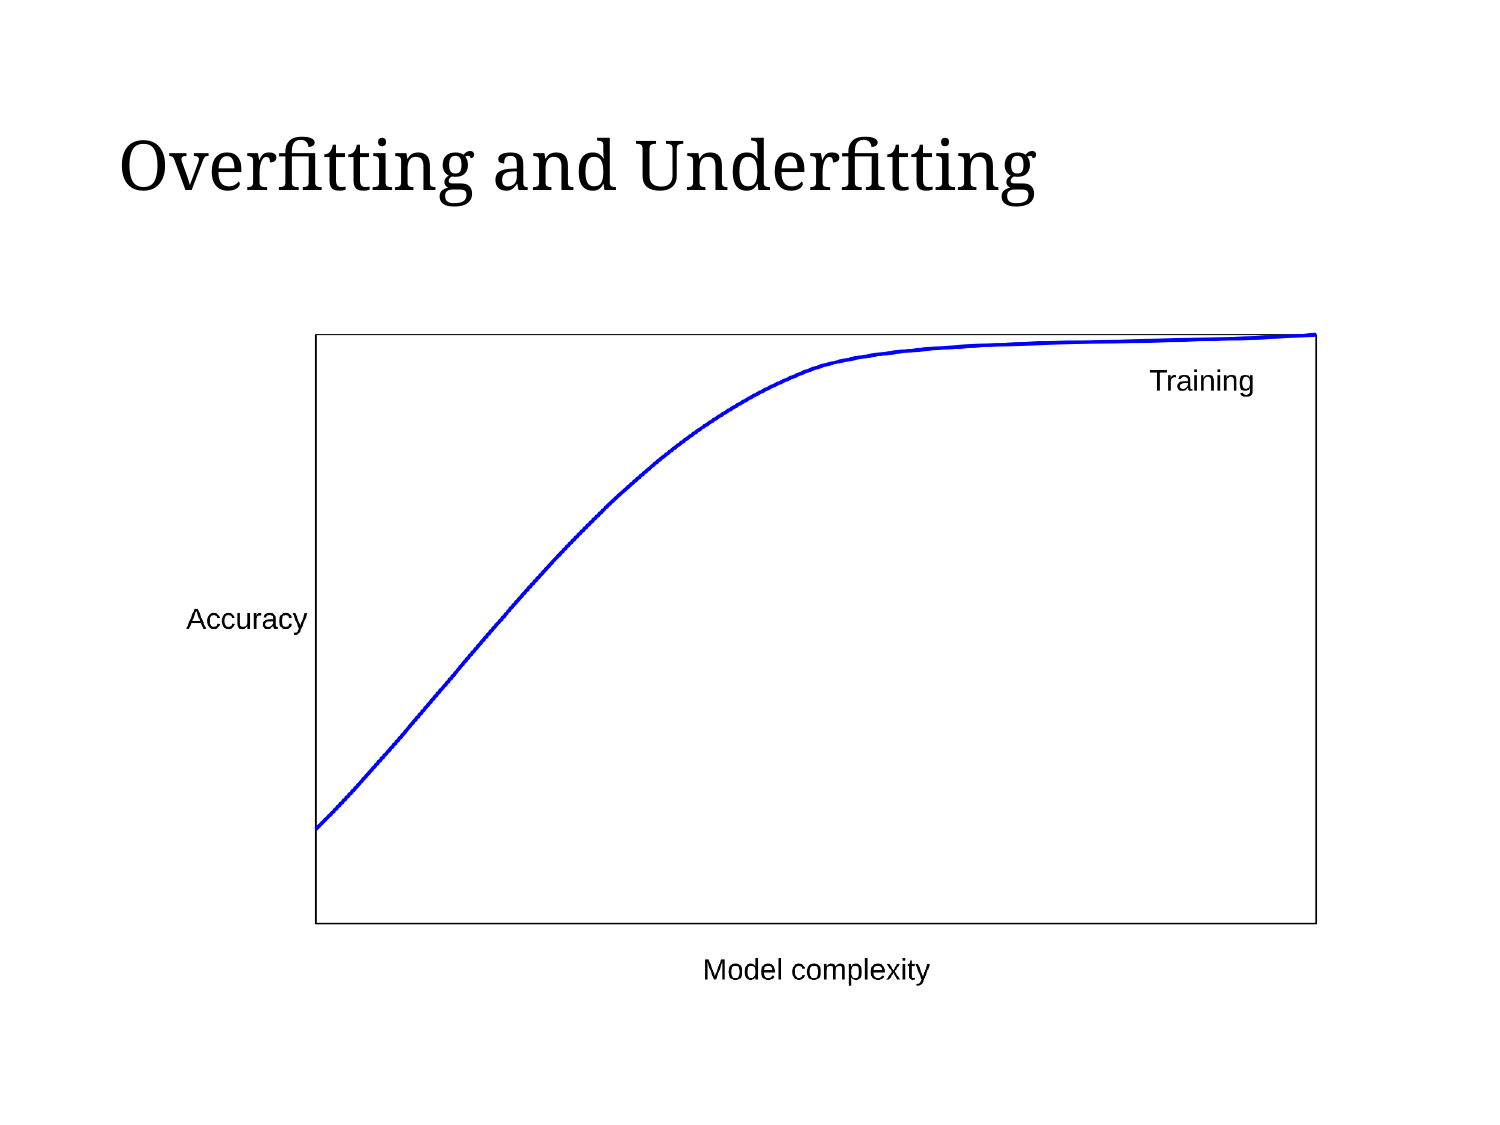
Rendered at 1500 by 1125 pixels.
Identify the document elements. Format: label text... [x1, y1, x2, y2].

title Overfitting and Underfitting [103, 59, 1397, 278]
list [165, 299, 1335, 1014]
